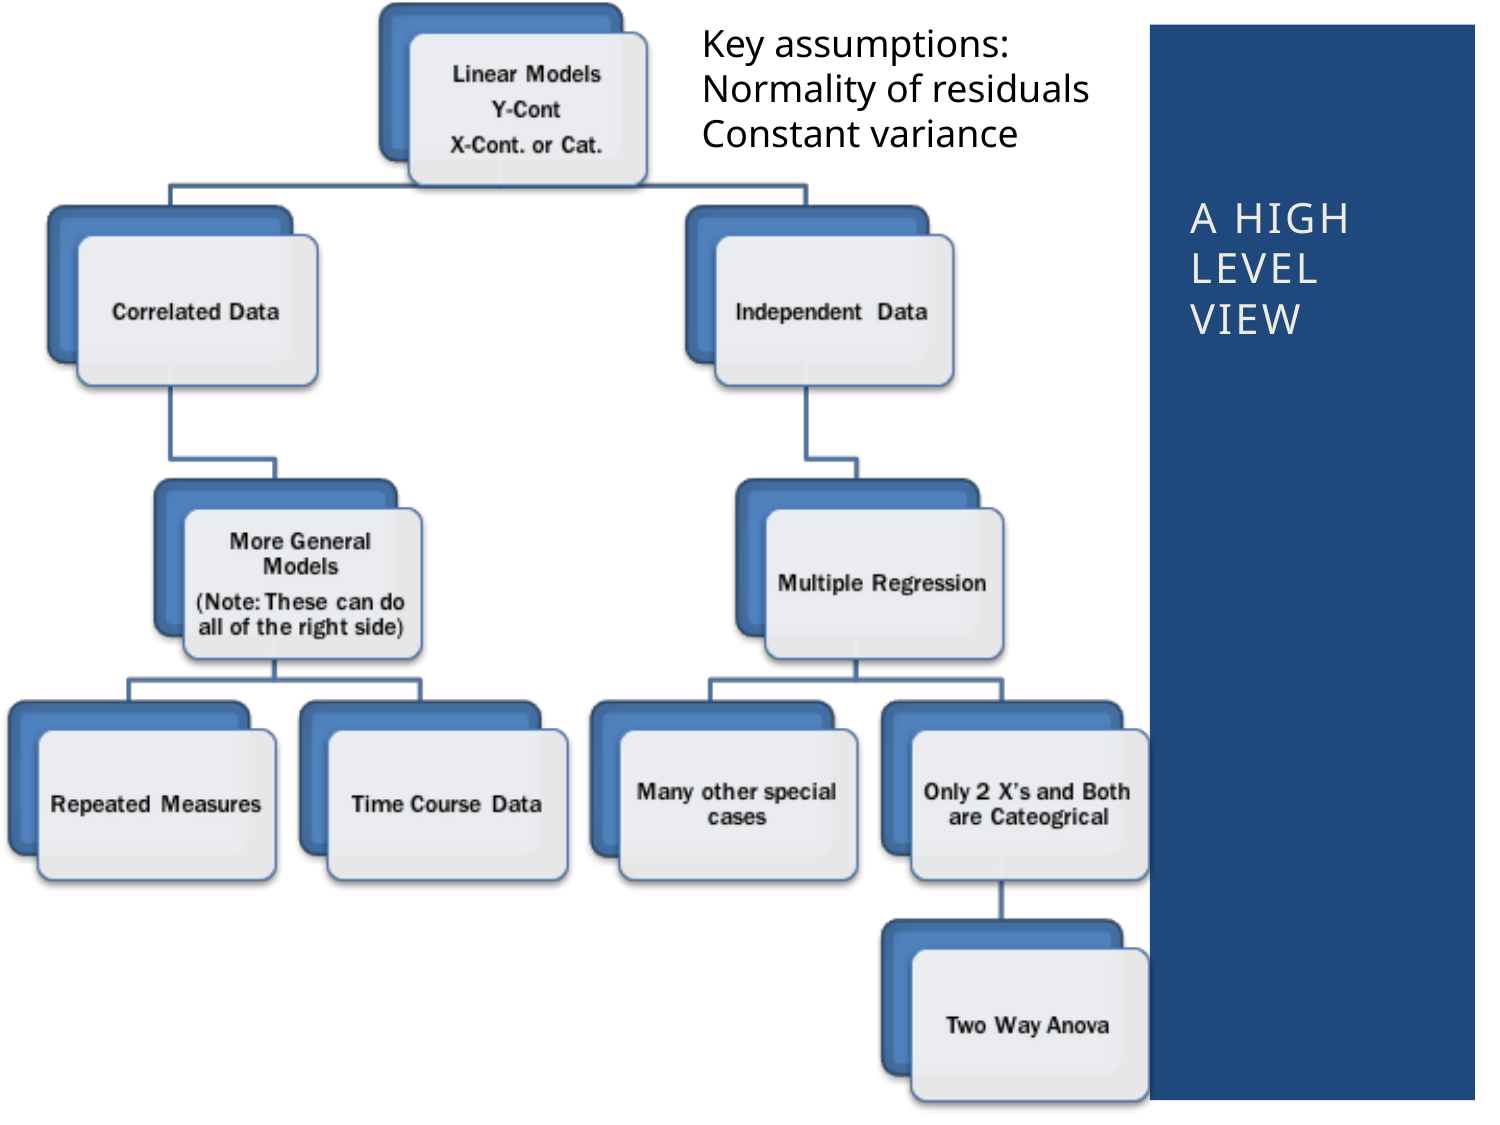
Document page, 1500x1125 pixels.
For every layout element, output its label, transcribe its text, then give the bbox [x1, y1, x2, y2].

title A High Level View [1175, 75, 1450, 350]
picture [0, 0, 1159, 1113]
